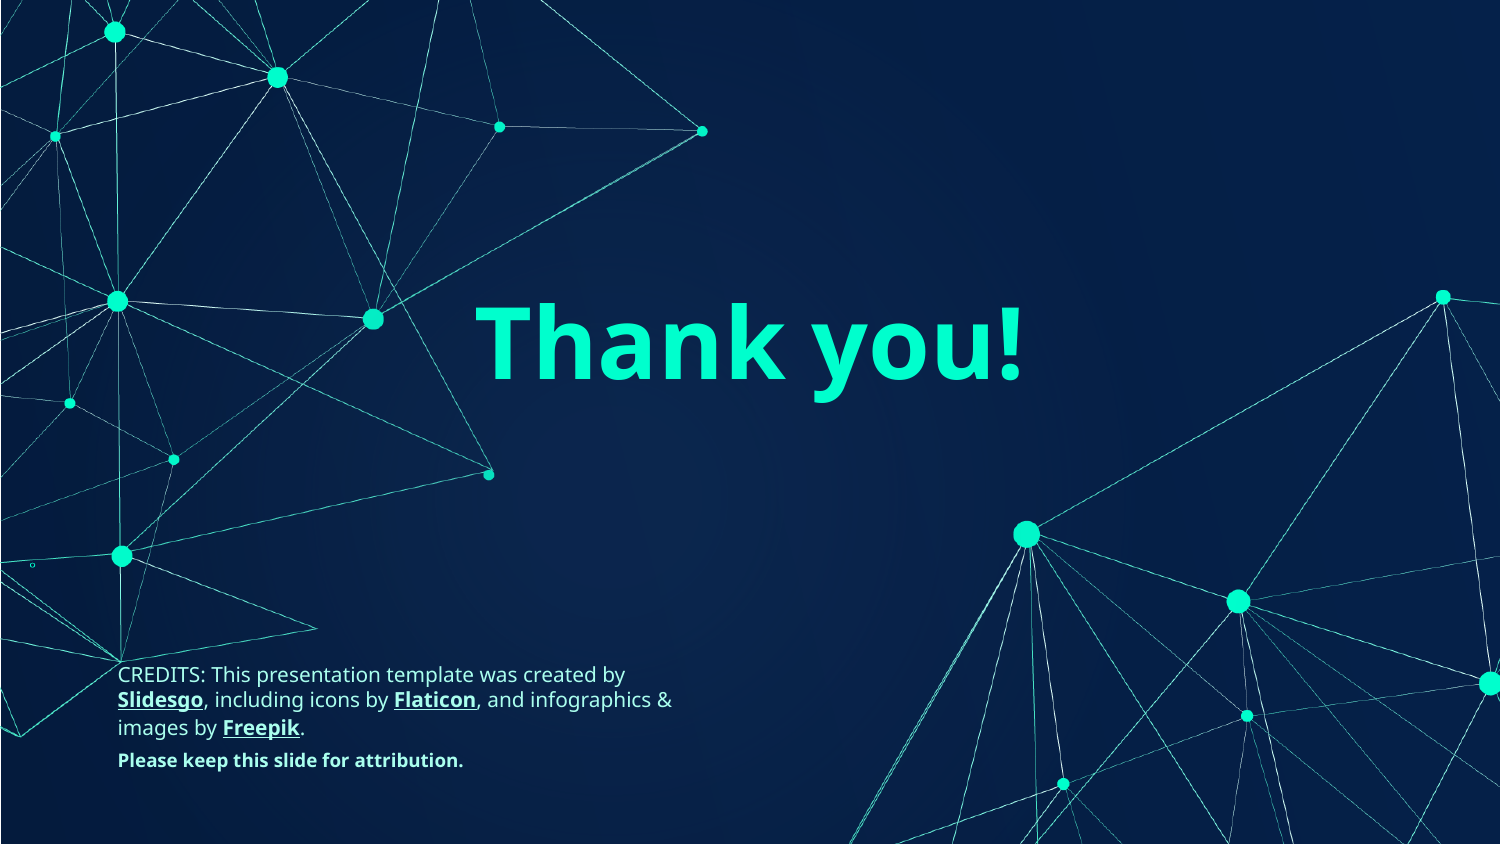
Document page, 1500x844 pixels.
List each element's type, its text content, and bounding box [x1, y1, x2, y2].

title Thank you! [323, 190, 1177, 415]
picture [0, 0, 1500, 844]
